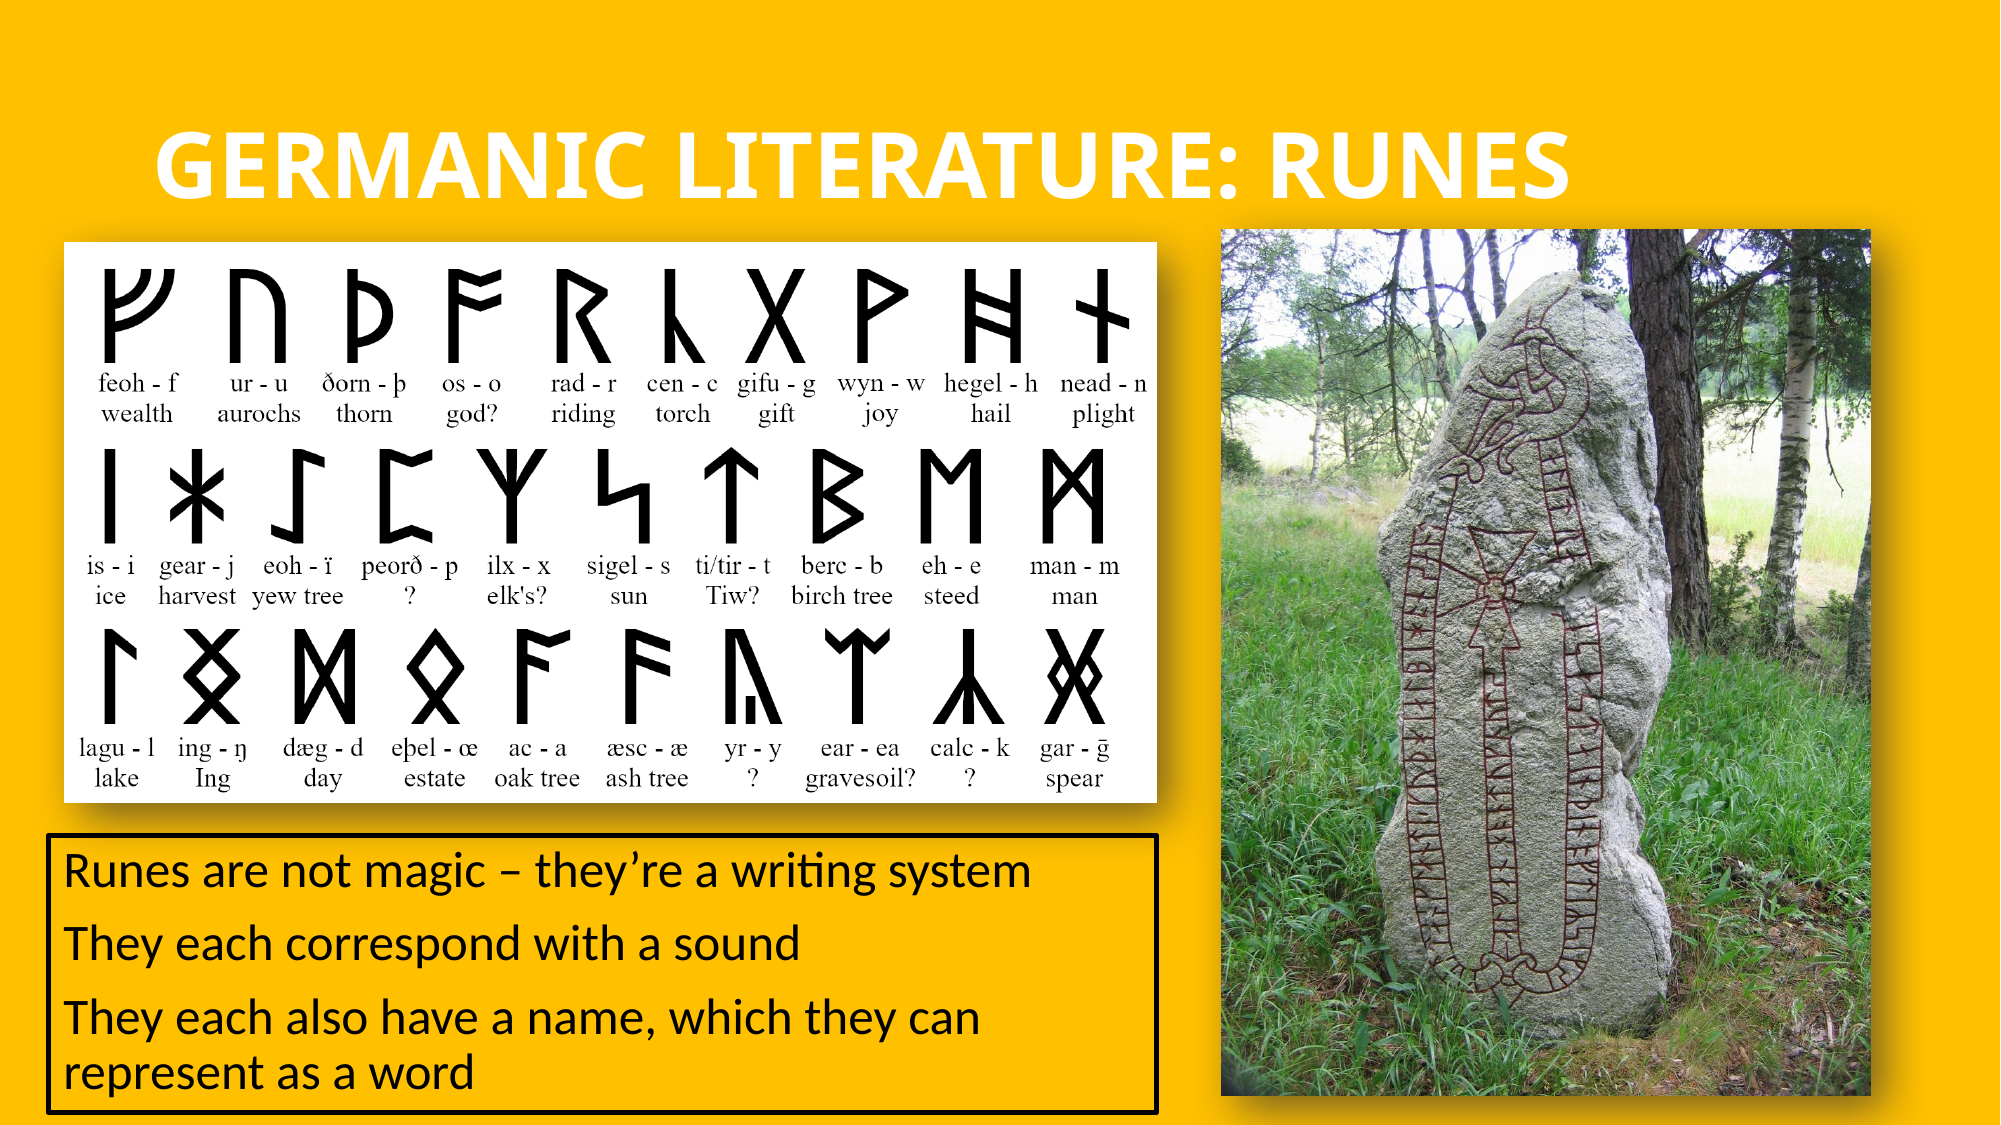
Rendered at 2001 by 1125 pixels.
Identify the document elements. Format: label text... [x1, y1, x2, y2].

list Runes are not magic – they’re a writing system They each correspond with a sound They each also have a name, which they can represent as a word [48, 835, 1157, 1113]
picture [64, 242, 1157, 803]
title GERMANIC LITERATURE: RUNES [137, 59, 1863, 249]
picture [1221, 229, 1871, 1096]
text_box [0, 0, 2000, 1125]
